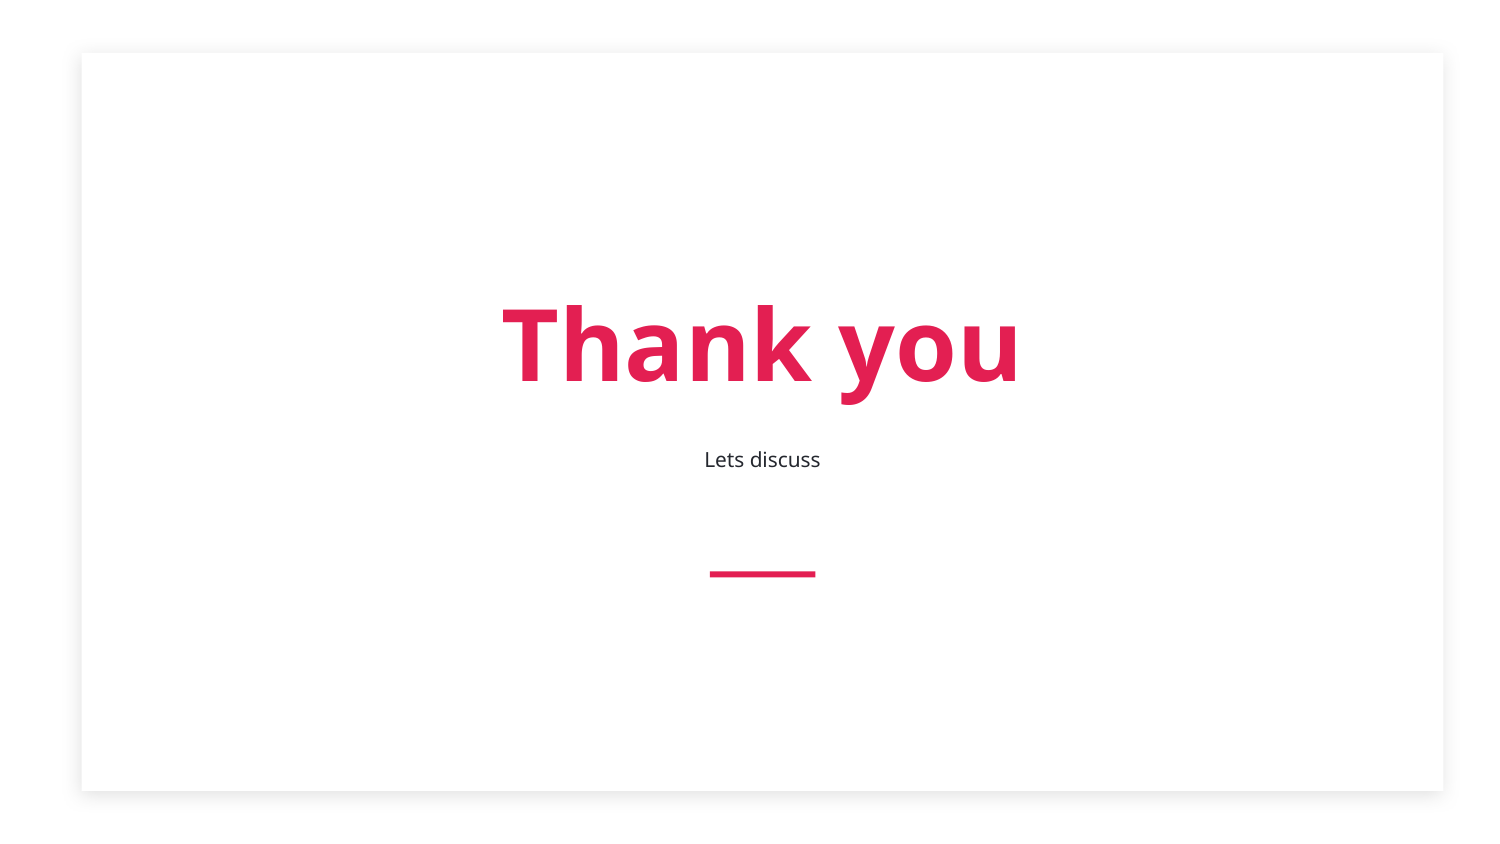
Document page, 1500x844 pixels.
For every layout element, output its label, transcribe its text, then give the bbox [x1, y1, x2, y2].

text_box Thank you [387, 266, 1139, 406]
text_box Lets discuss [457, 419, 1068, 517]
text_box [81, 52, 1444, 791]
text_box [709, 571, 816, 578]
